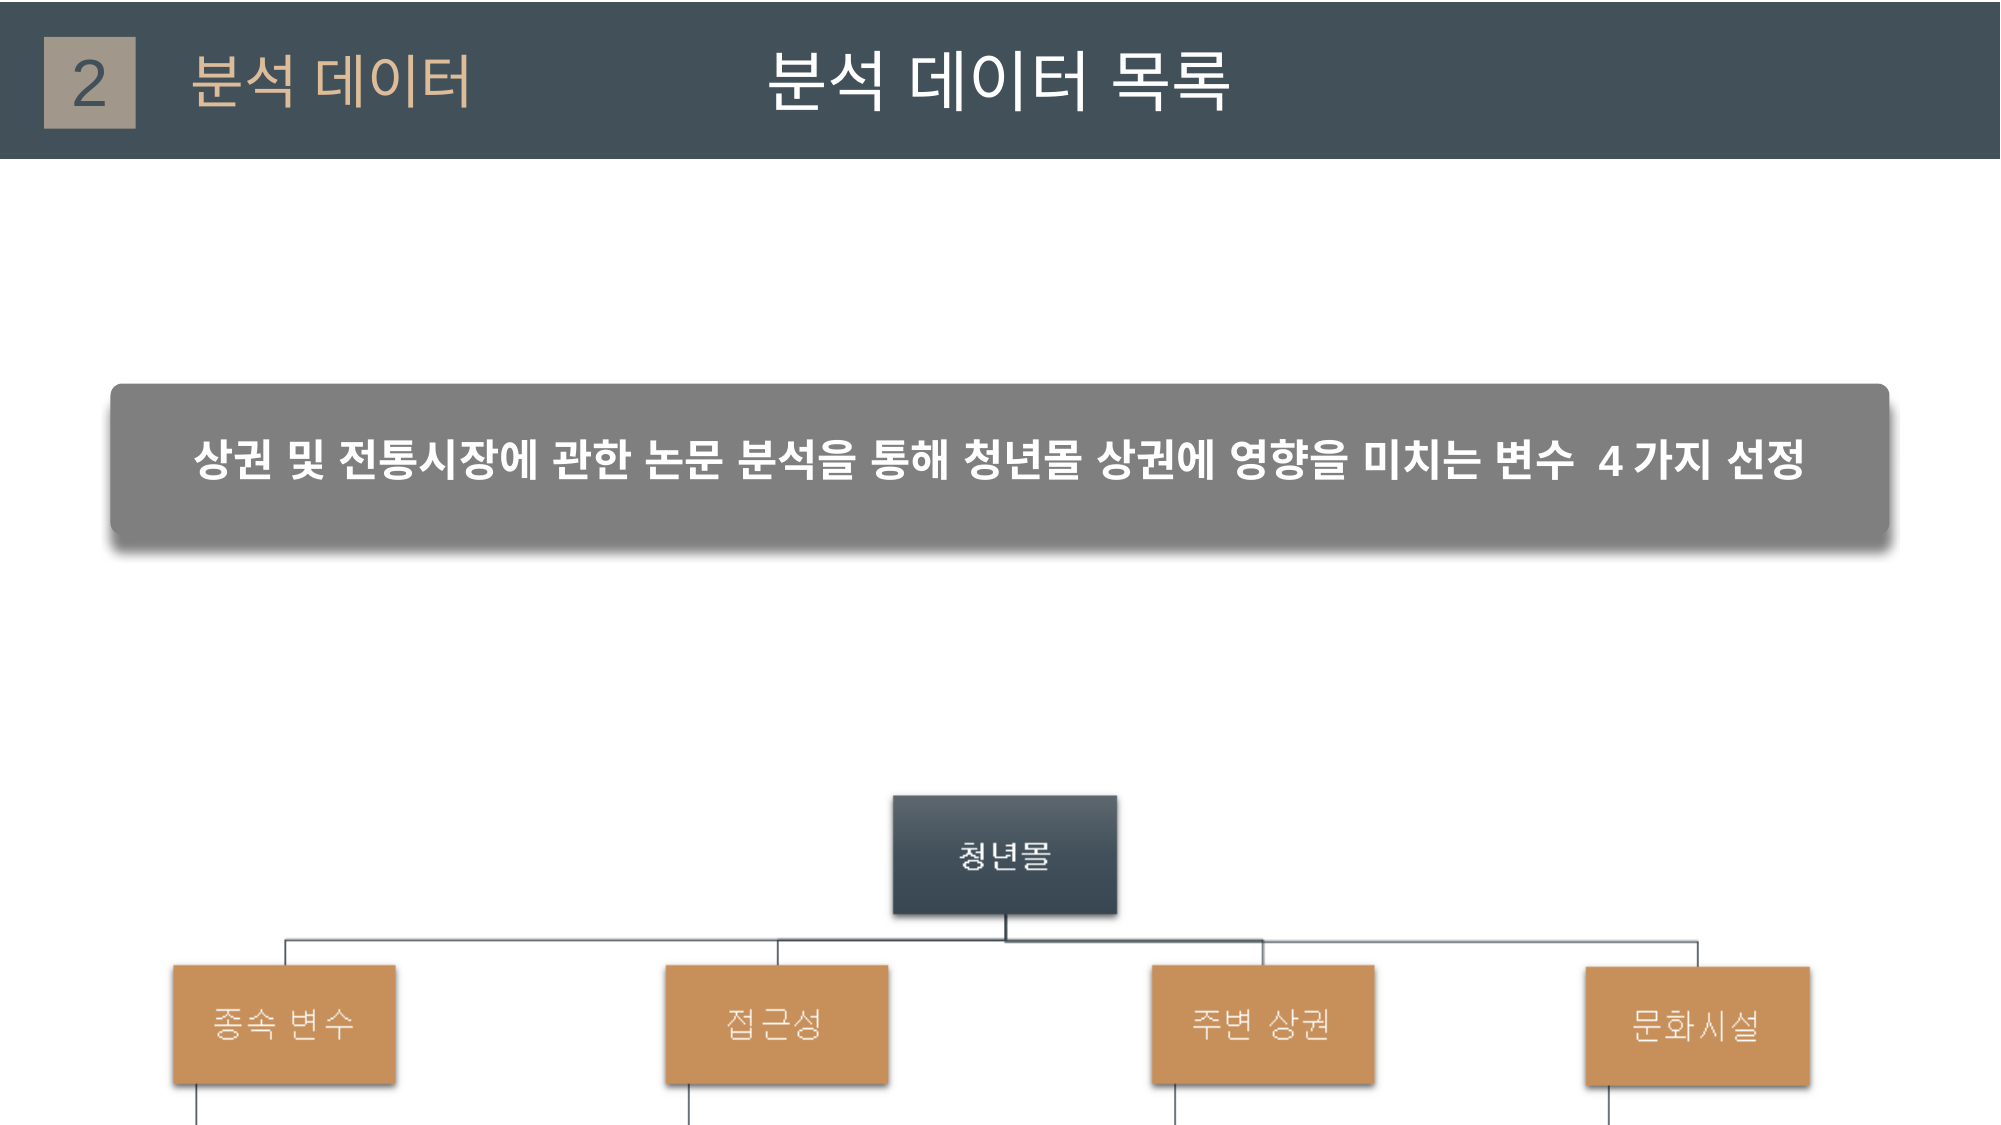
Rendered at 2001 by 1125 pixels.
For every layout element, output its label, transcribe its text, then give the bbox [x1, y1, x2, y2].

text_box 분석 데이터 목록 [596, 32, 1573, 128]
picture [163, 789, 2001, 1125]
text_box 상권 및 전통시장에 관한 논문 분석을 통해 청년몰 상권에 영향을 미치는 변수 4가지 선정 [111, 384, 1889, 534]
text_box [0, 2, 2000, 159]
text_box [43, 32, 595, 129]
